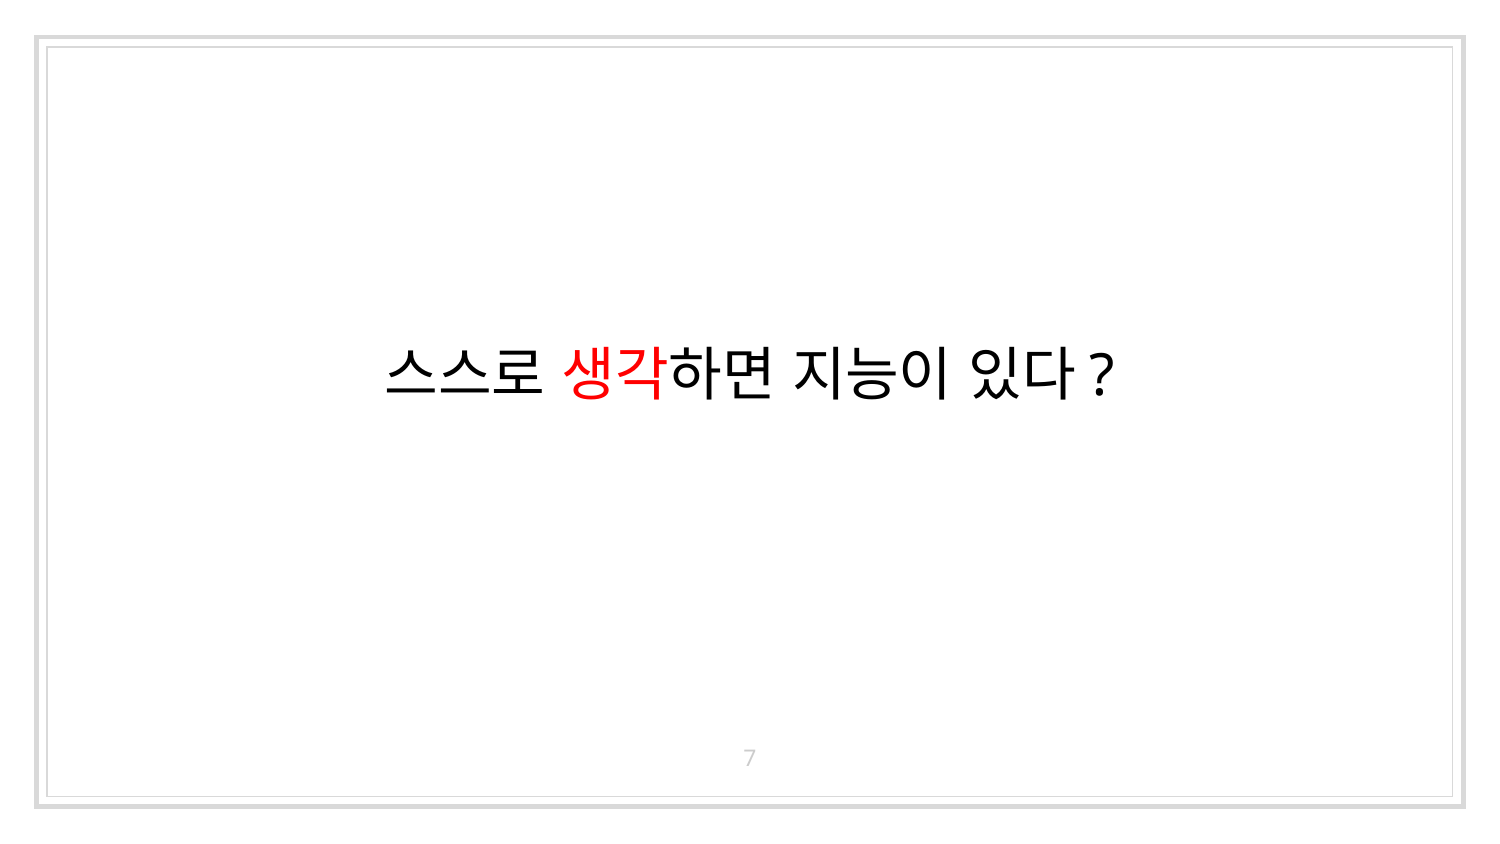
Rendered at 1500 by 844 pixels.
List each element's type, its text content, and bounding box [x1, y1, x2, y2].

title 스스로 생각하면 지능이 있다? [265, 293, 1235, 422]
slide_number 7 [705, 725, 795, 790]
